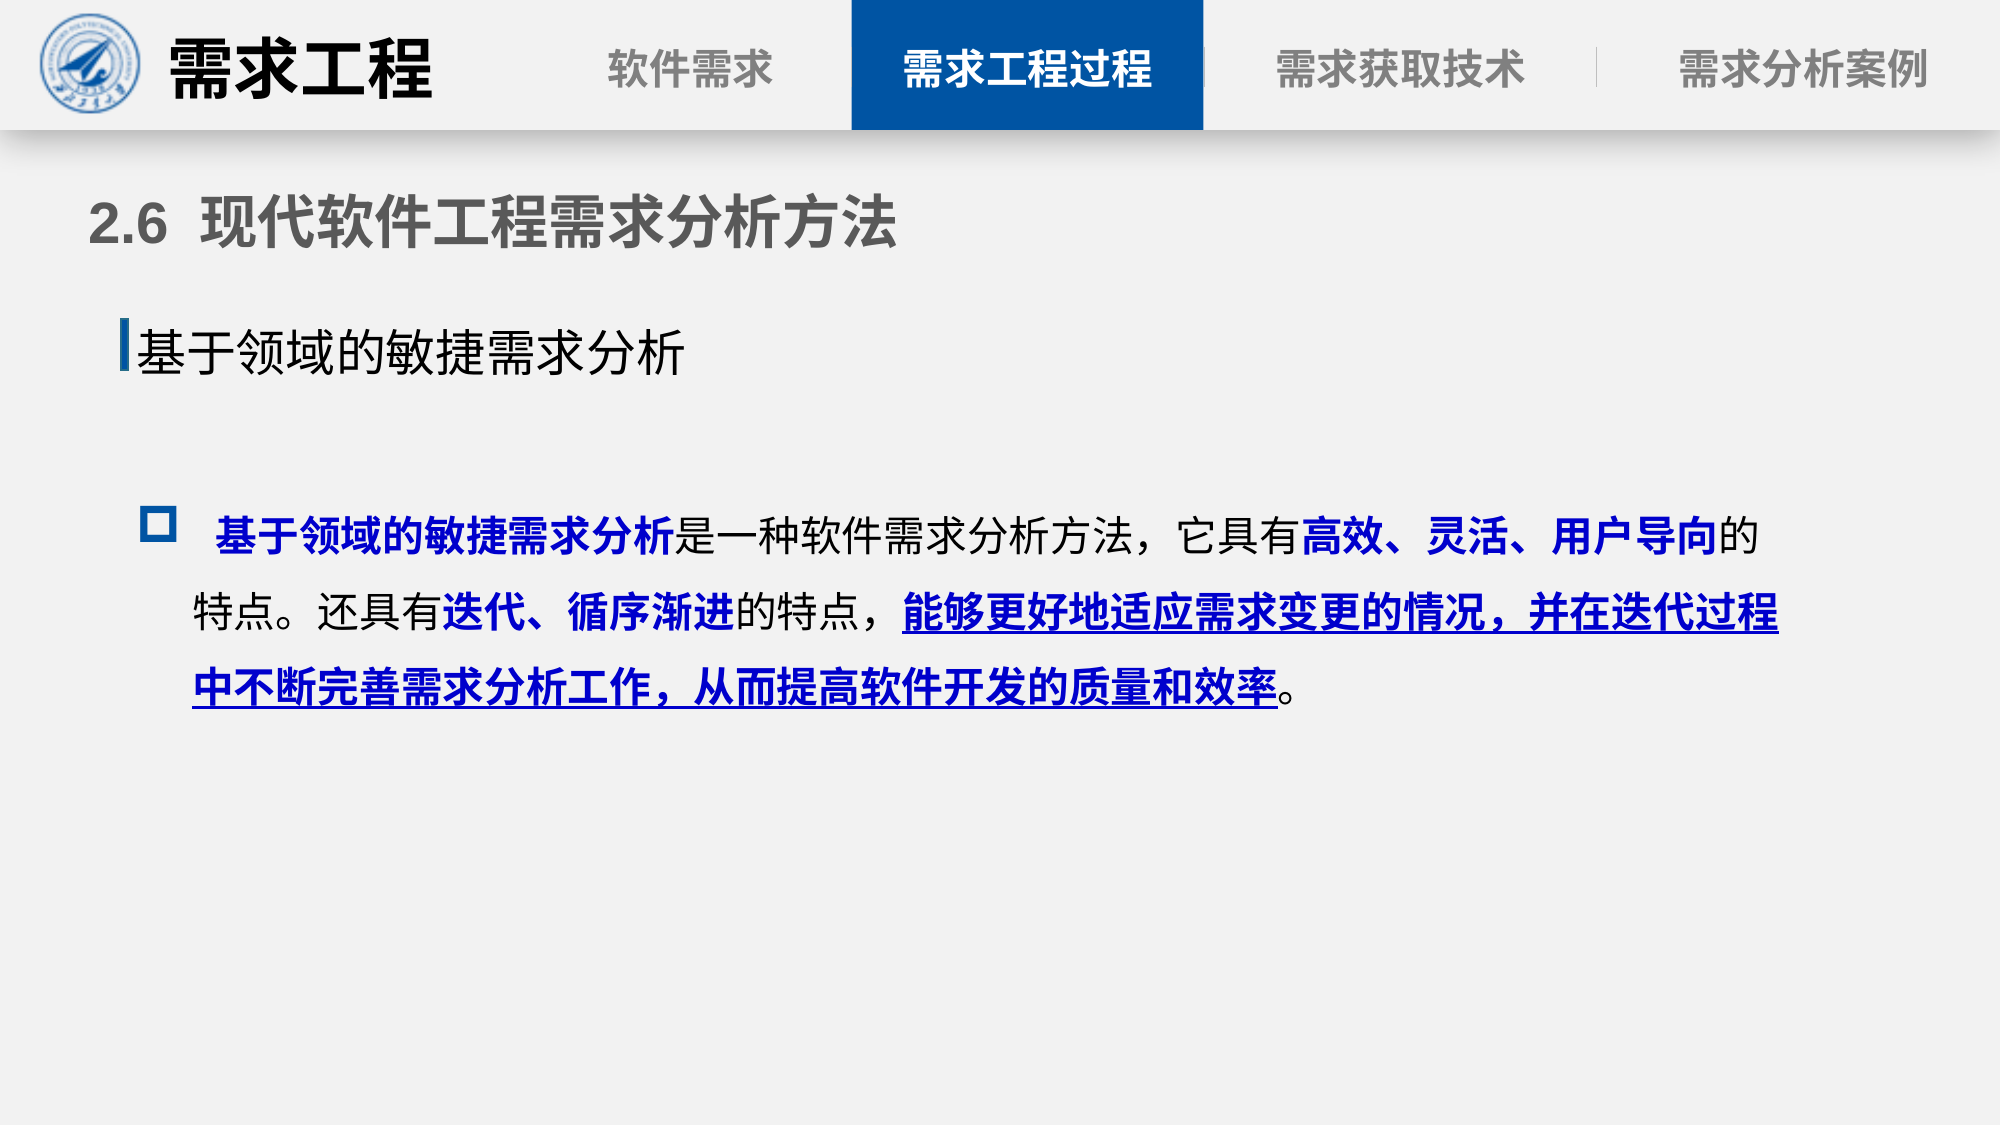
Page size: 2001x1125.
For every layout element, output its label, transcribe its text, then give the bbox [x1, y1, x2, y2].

text_box 需求工程过程 [892, 35, 1164, 102]
text_box [0, 0, 851, 131]
picture [22, 4, 153, 122]
text_box 需求分析案例 [1665, 35, 1942, 102]
text_box 基于领域的敏捷需求分析 基于领域的敏捷需求分析是一种软件需求分析方法，它具有高效、灵活、用户导向的特点。还具有迭代、循序渐进的特点，能够更好地适应需求变更的情况，并在迭代过程中不断完善需求分析工作，从而提高软件开发的质量和效率。 [120, 283, 1807, 794]
text_box [851, 0, 1205, 131]
text_box 需求获取技术 [1264, 35, 1536, 102]
text_box 软件需求 [580, 35, 802, 102]
text_box [120, 318, 129, 371]
text_box 需求工程 [152, 18, 480, 115]
text_box 2.6 现代软件工程需求分析方法 [88, 177, 1111, 263]
text_box [1205, 0, 2000, 131]
